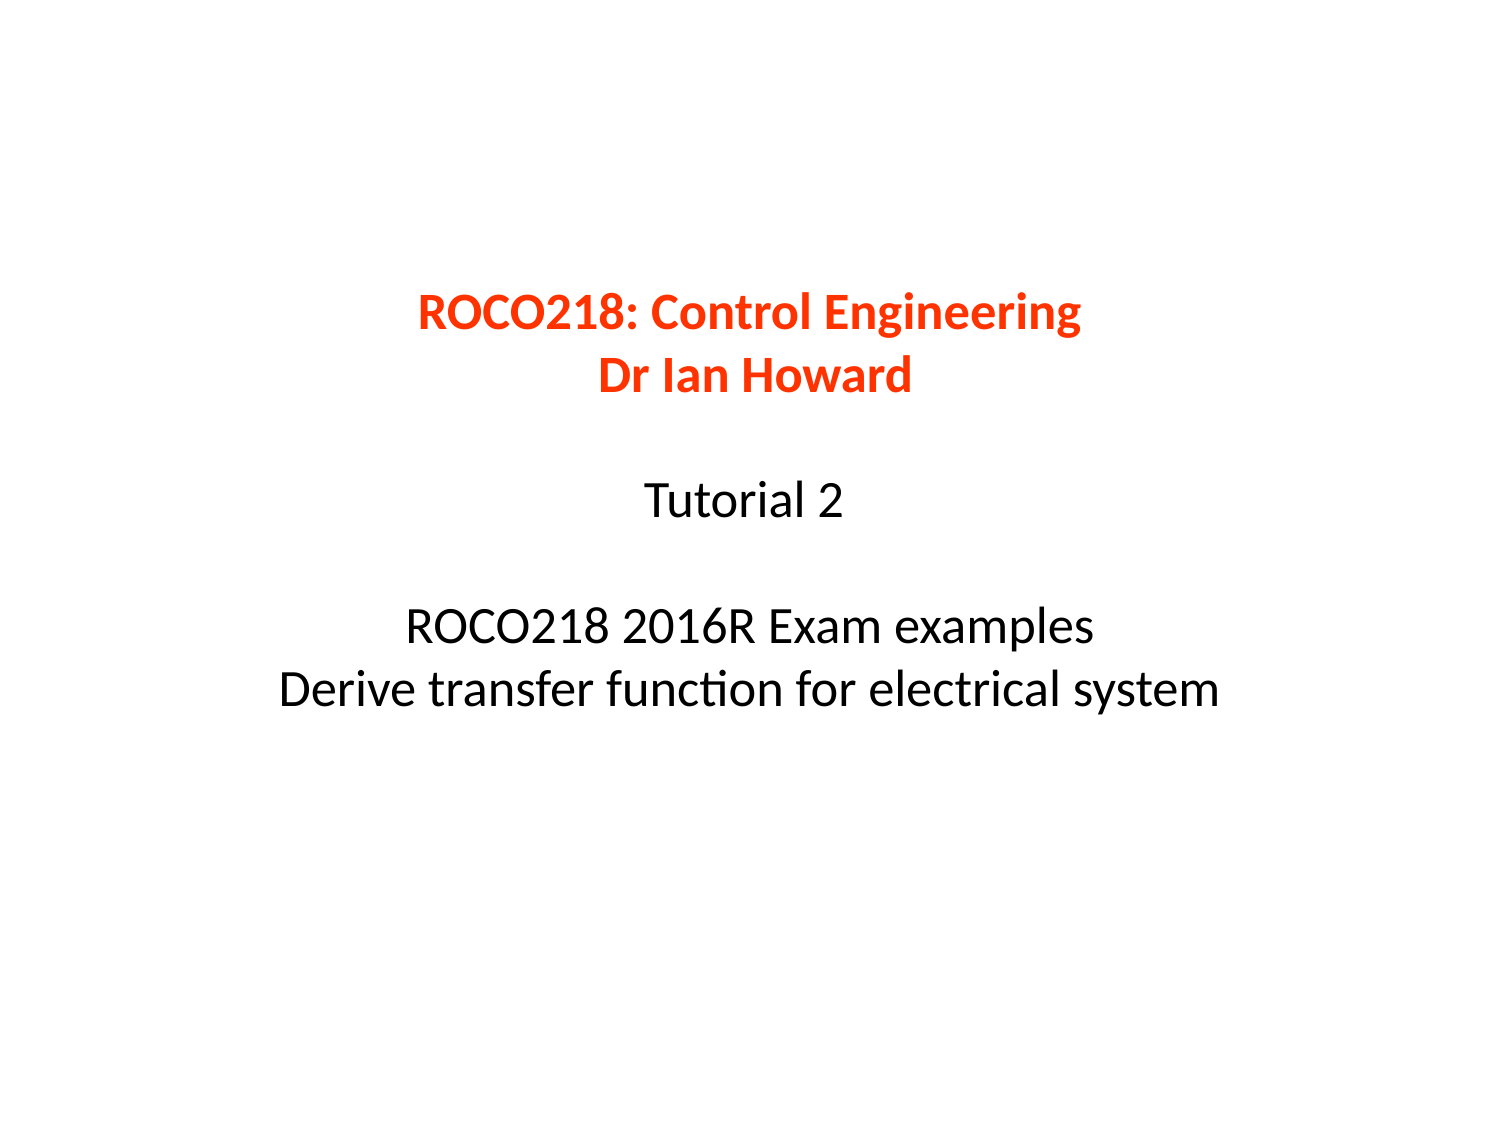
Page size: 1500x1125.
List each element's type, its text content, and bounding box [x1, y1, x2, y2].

title ROCO218: Control Engineering Dr Ian Howard Tutorial 2 ROCO218 2016R Exam examples Derive transfer function for electrical system [0, 268, 1500, 789]
